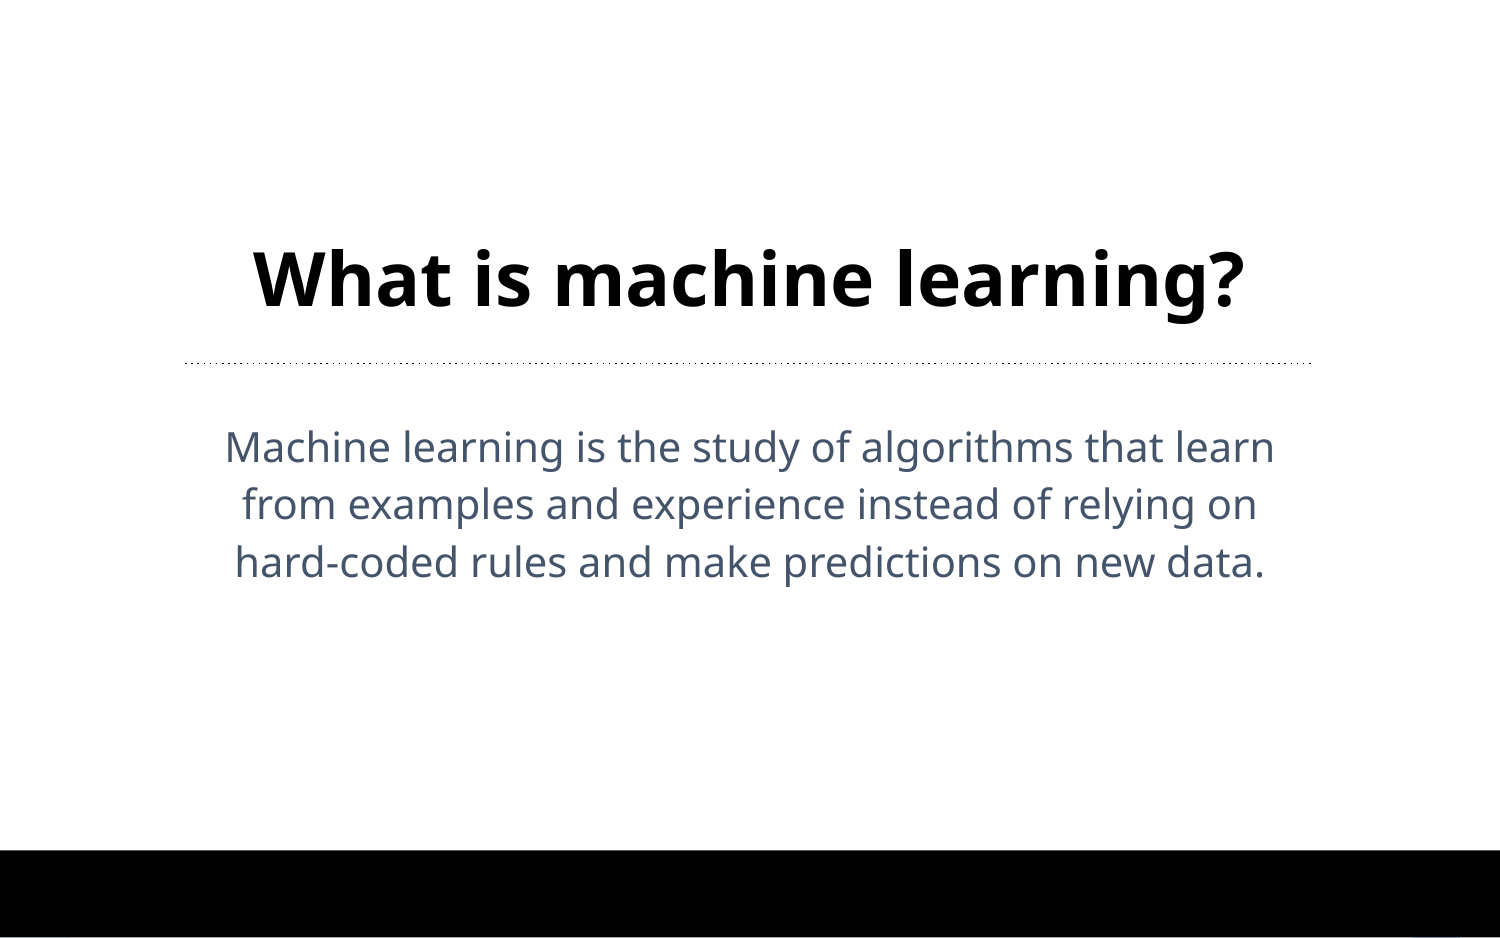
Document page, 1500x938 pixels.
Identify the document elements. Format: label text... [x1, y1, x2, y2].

title What is machine learning? [185, 71, 1315, 330]
list Machine learning is the study of algorithms that learn from examples and experience instead of relying on hard-coded rules and make predictions on new data. [185, 405, 1315, 807]
